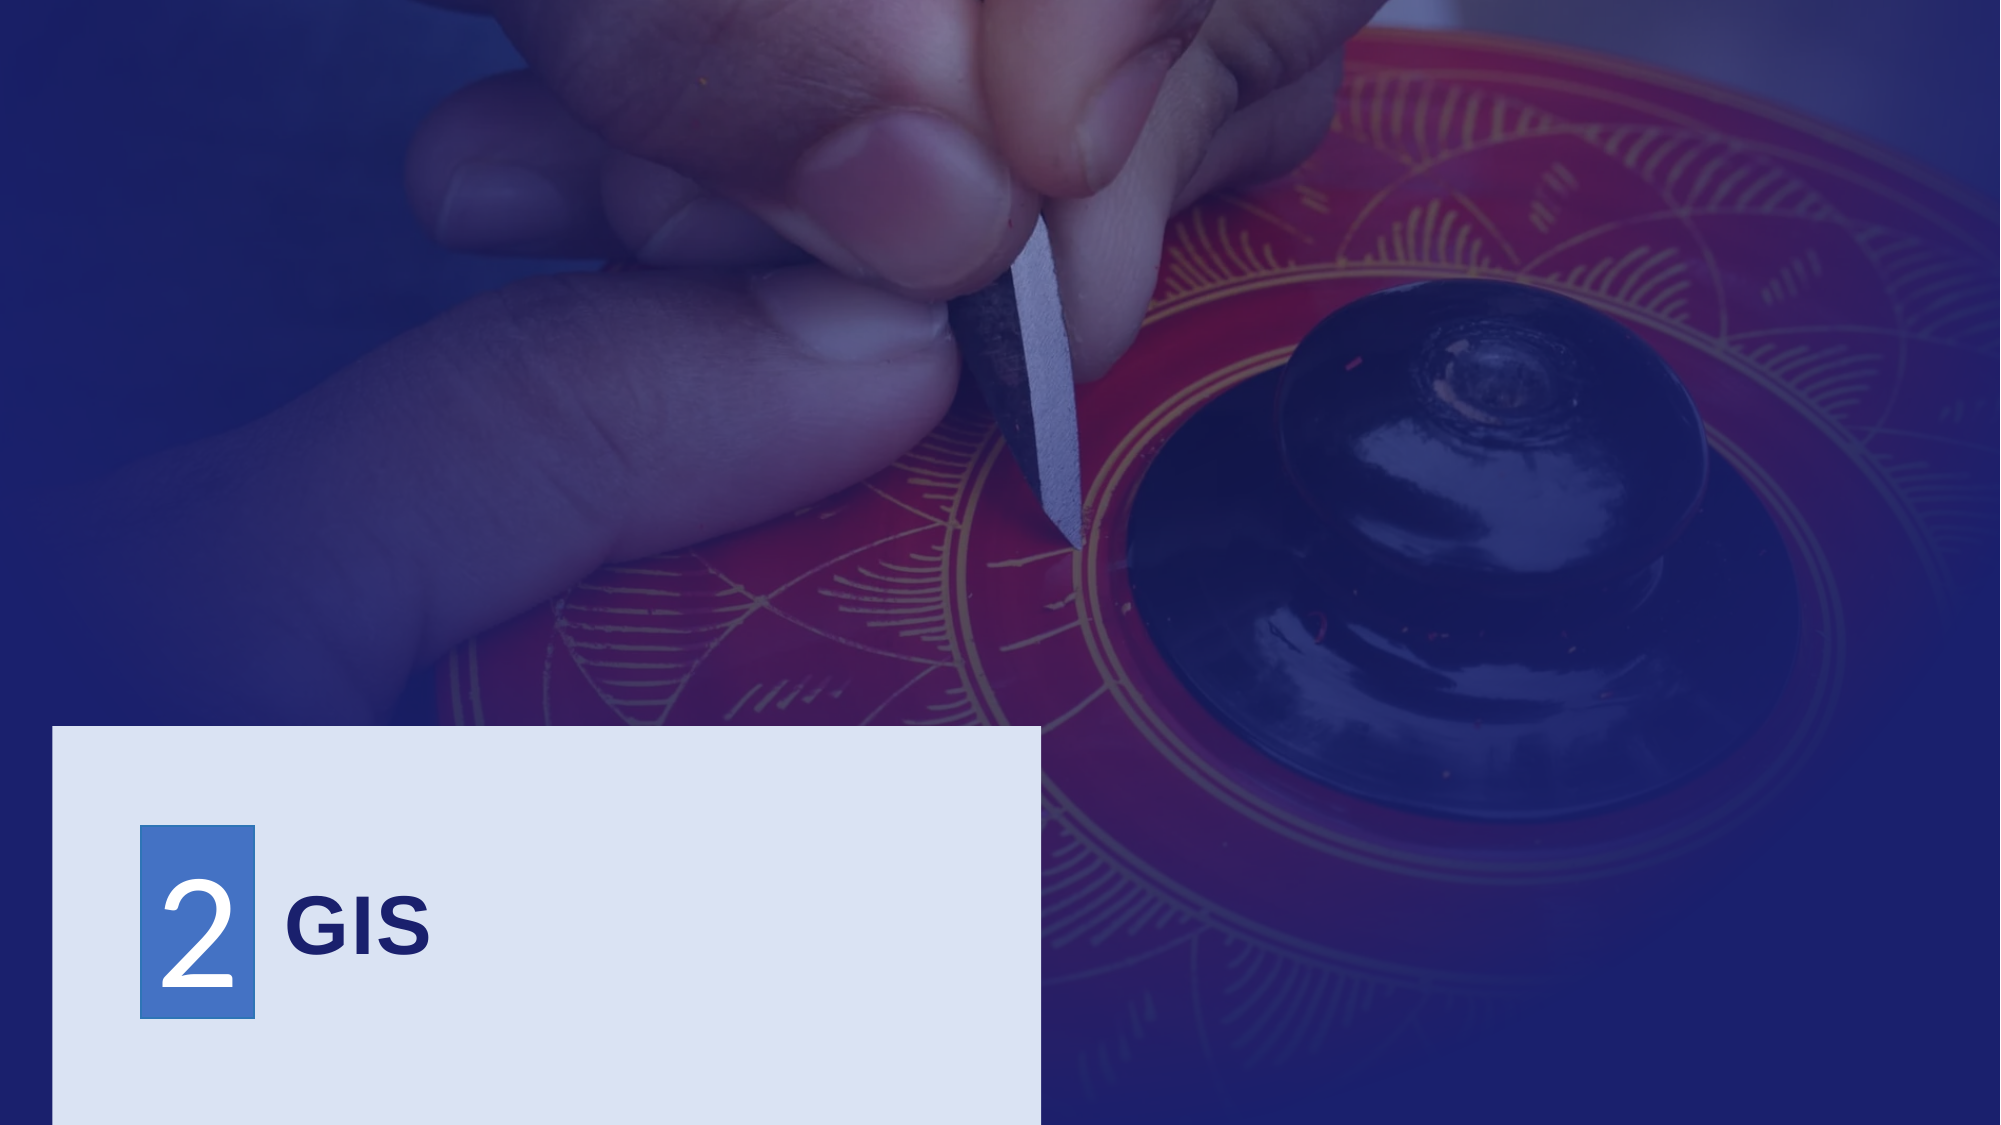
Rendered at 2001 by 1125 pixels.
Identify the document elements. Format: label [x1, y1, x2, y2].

text_box [52, 726, 1042, 1125]
text_box [141, 813, 254, 1031]
picture [0, 0, 2000, 1125]
